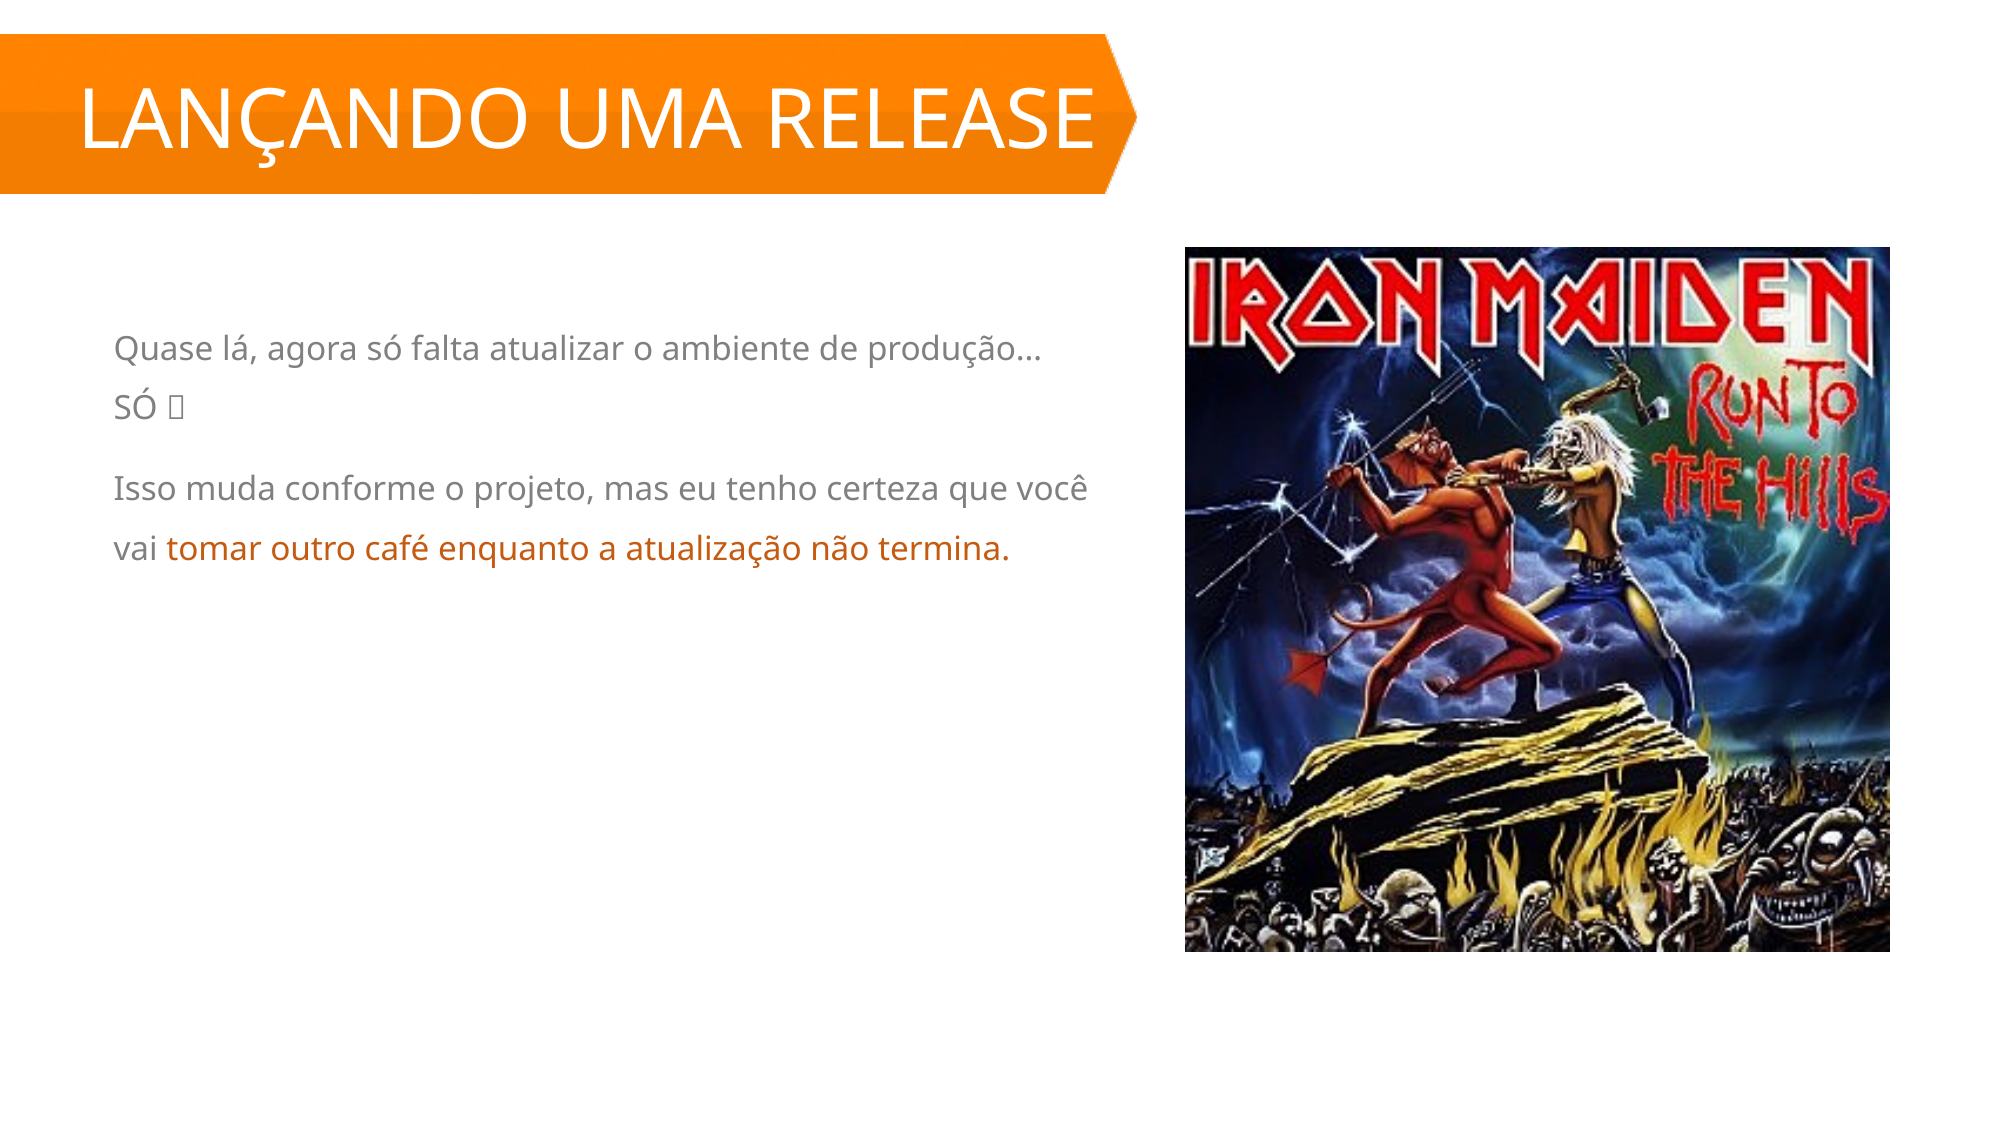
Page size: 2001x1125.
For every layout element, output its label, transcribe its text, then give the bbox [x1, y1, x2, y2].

picture [0, 34, 1138, 194]
text_box Quase lá, agora só falta atualizar o ambiente de produção… SÓ  Isso muda conforme o projeto, mas eu tenho certeza que você vai tomar outro café enquanto a atualização não termina. [98, 299, 1110, 819]
picture [1185, 247, 1890, 952]
